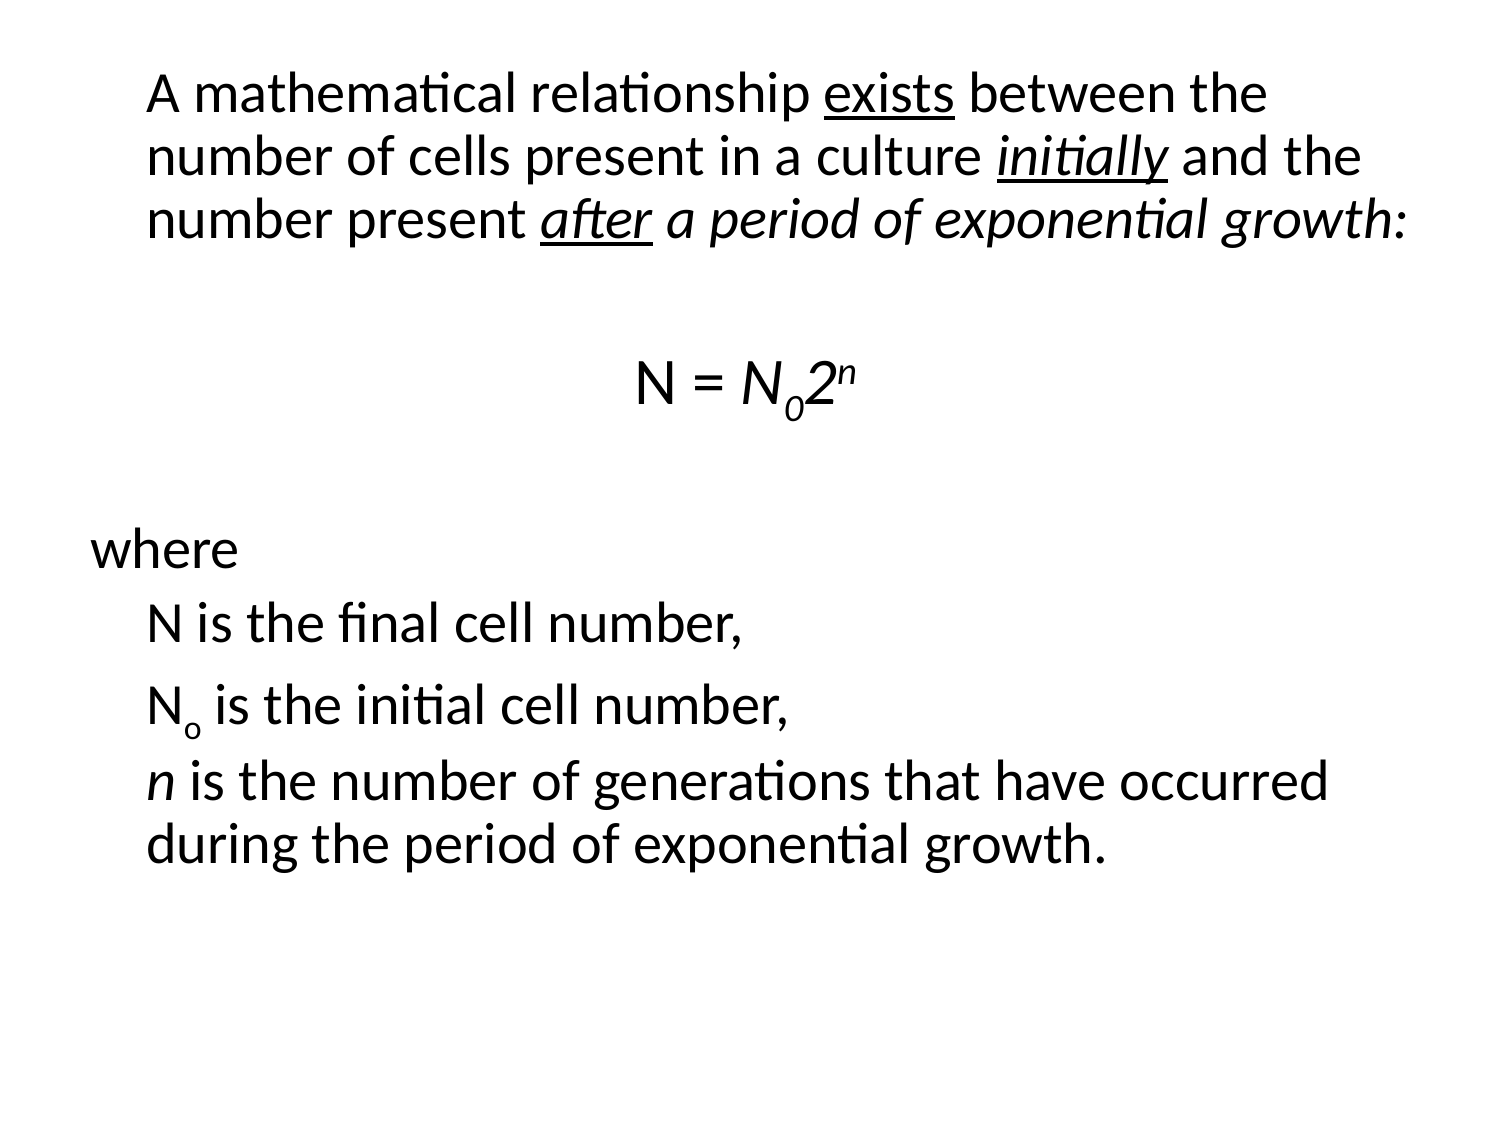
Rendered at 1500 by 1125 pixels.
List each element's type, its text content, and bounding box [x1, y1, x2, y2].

list A mathematical relationship exists between the number of cells present in a culture initially and the number present after a period of exponential growth: N = N02n where N is the final cell number, No is the initial cell number, n is the number of generations that have occurred during the period of exponential growth. [75, 54, 1425, 1083]
